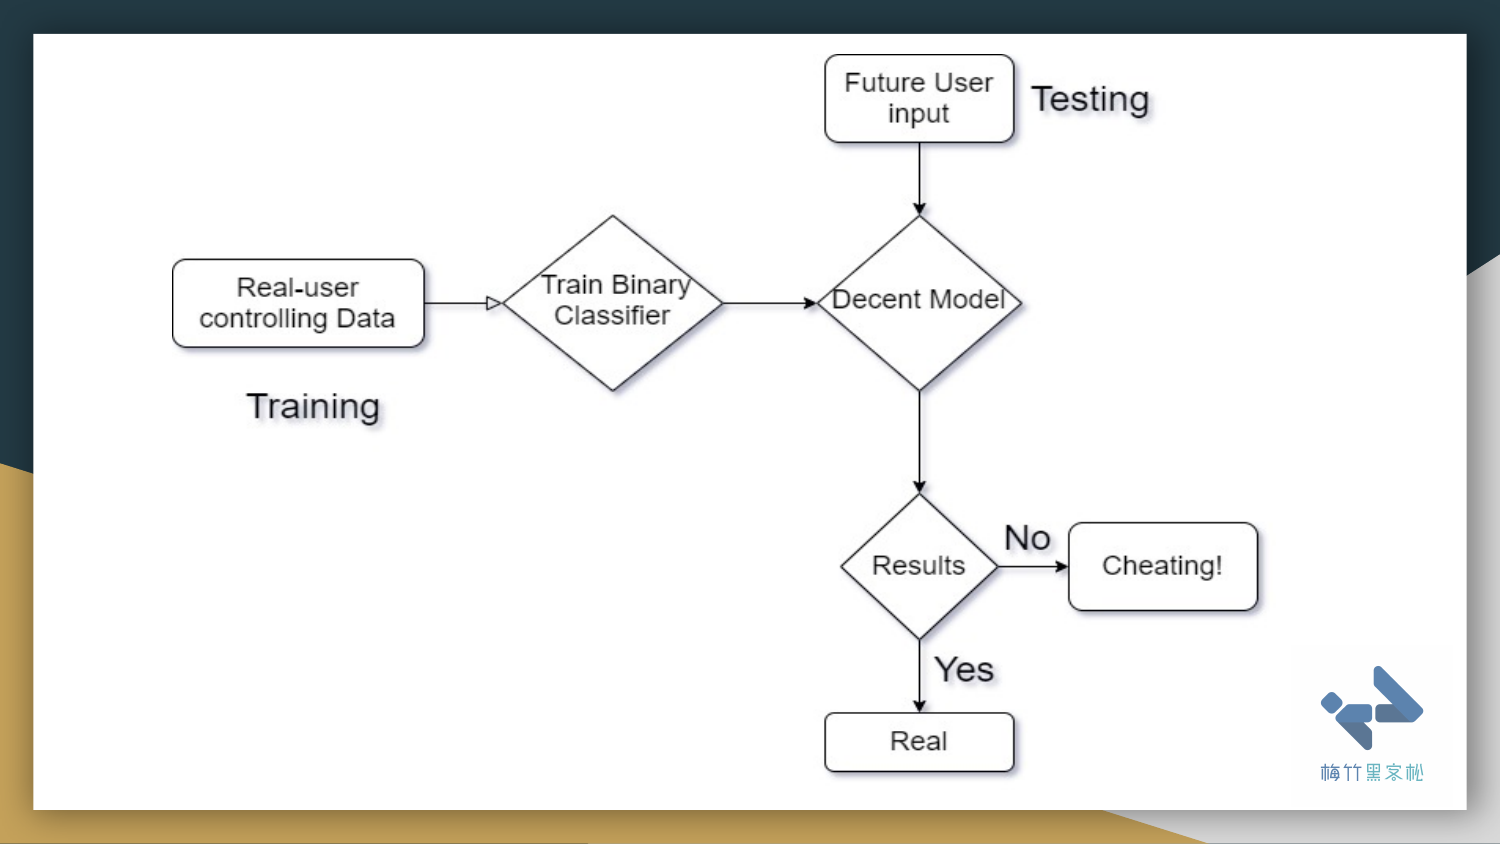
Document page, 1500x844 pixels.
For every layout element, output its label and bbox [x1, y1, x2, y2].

picture [172, 53, 1276, 790]
picture [1291, 645, 1454, 808]
